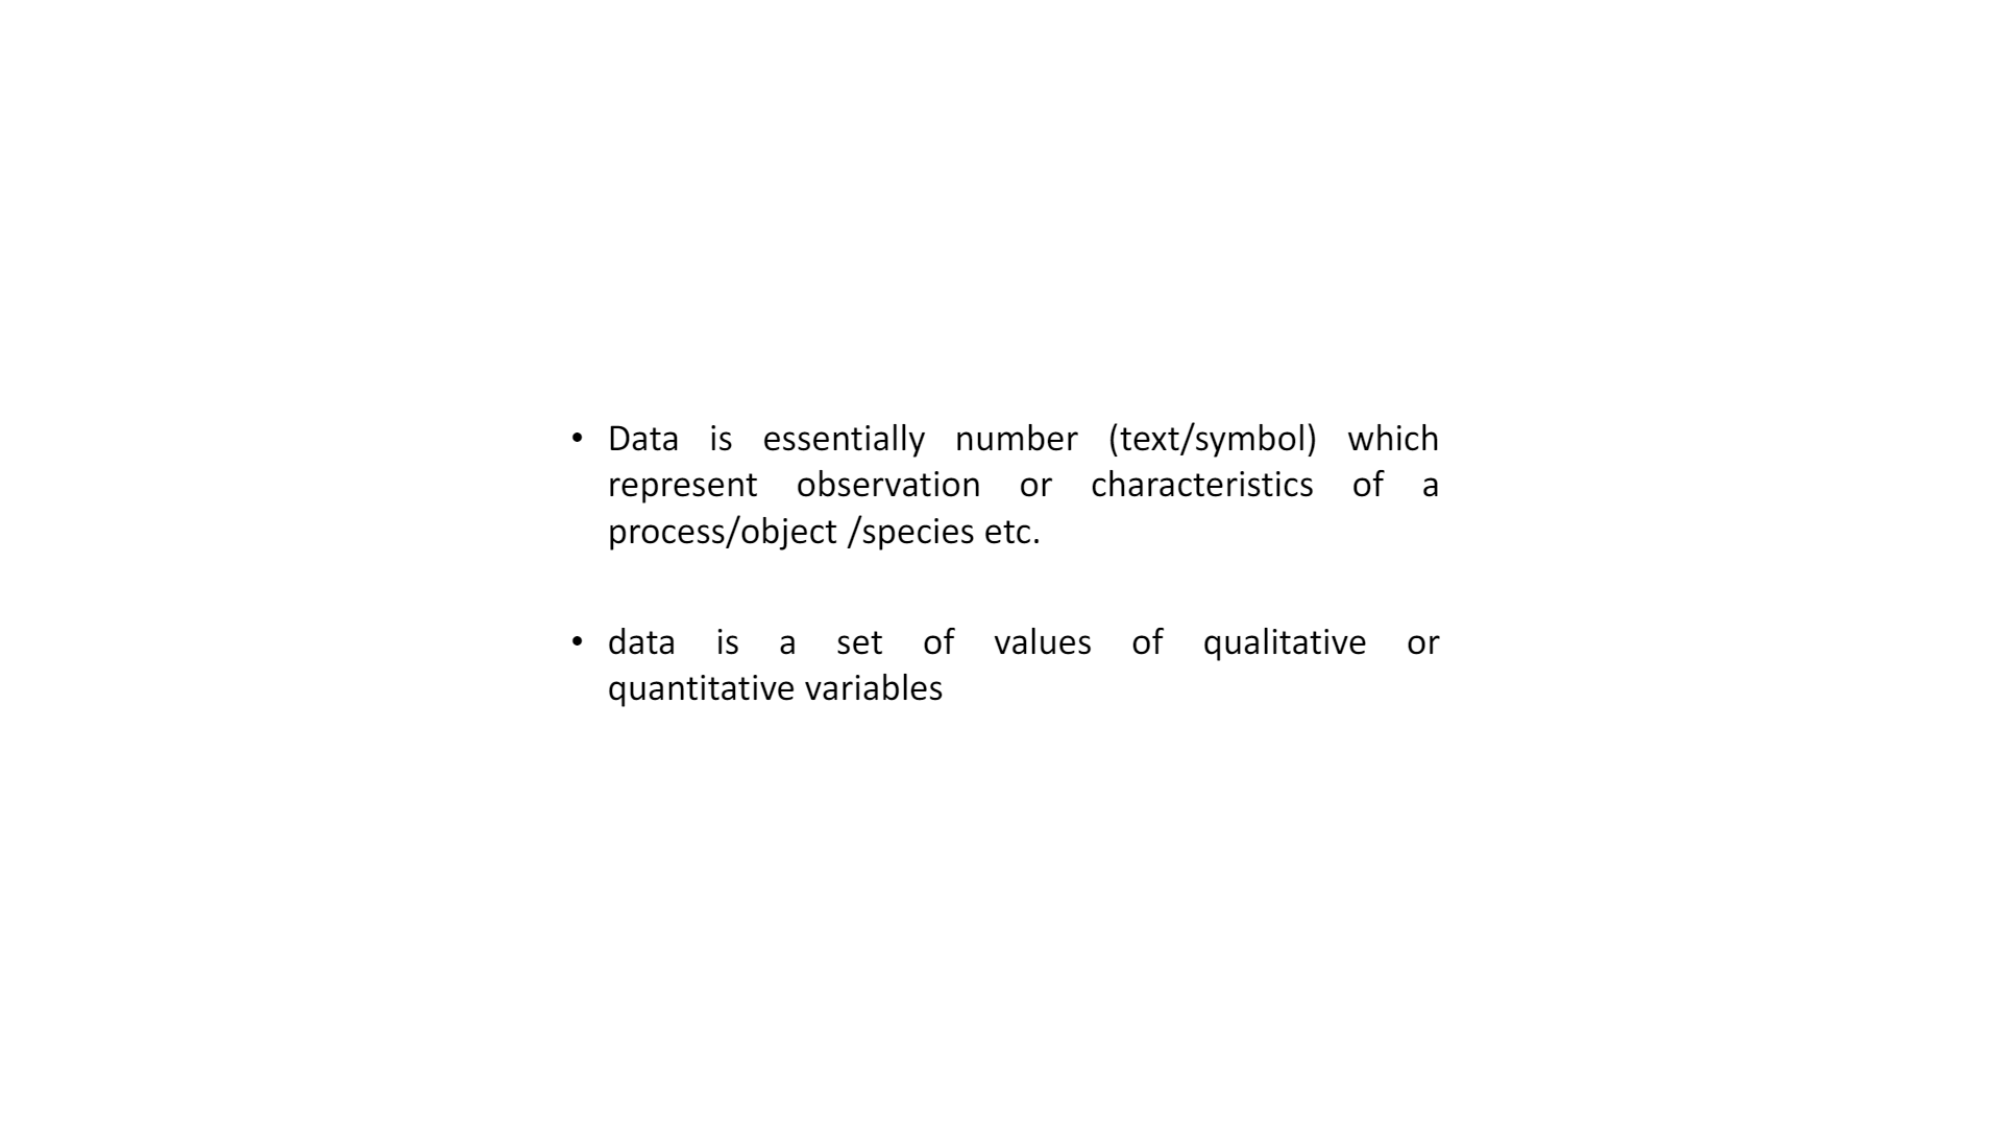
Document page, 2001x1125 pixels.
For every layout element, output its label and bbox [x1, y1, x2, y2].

picture [536, 397, 1463, 728]
